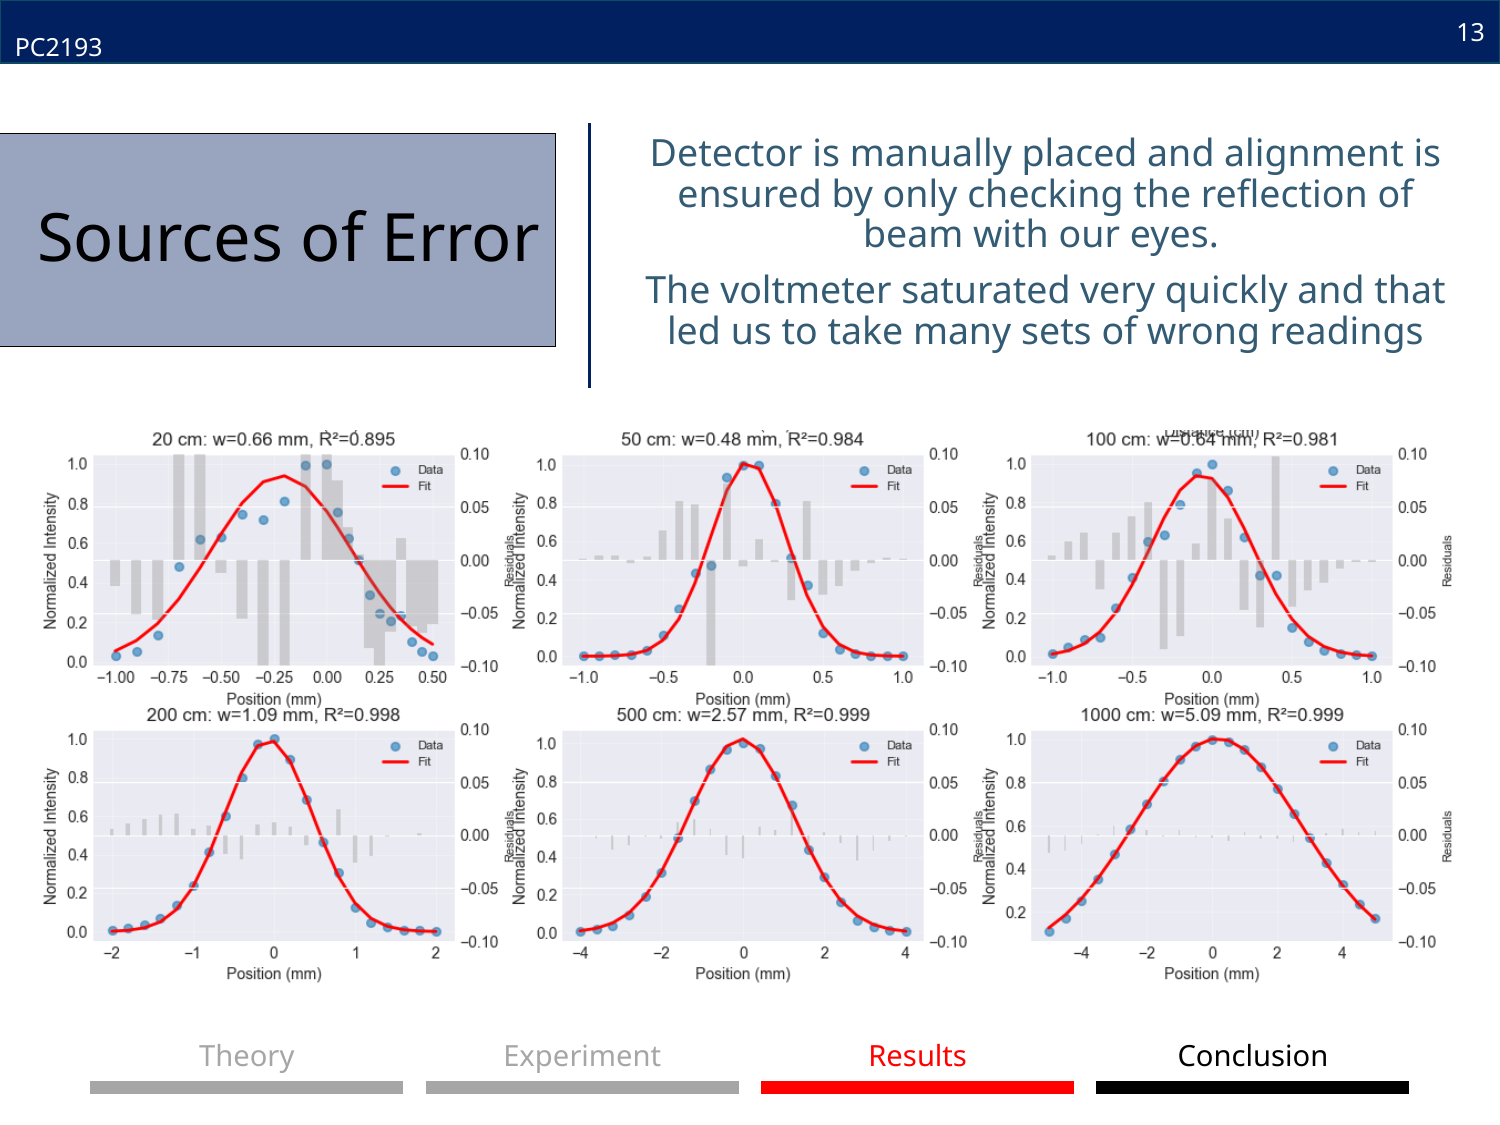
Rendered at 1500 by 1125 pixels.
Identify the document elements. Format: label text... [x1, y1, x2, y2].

picture [31, 430, 1469, 995]
text_box Detector is manually placed and alignment is ensured by only checking the reflection of beam with our eyes. The voltmeter saturated very quickly and that led us to take many sets of wrong readings [623, 98, 1469, 389]
title Sources of Error [0, 133, 556, 347]
